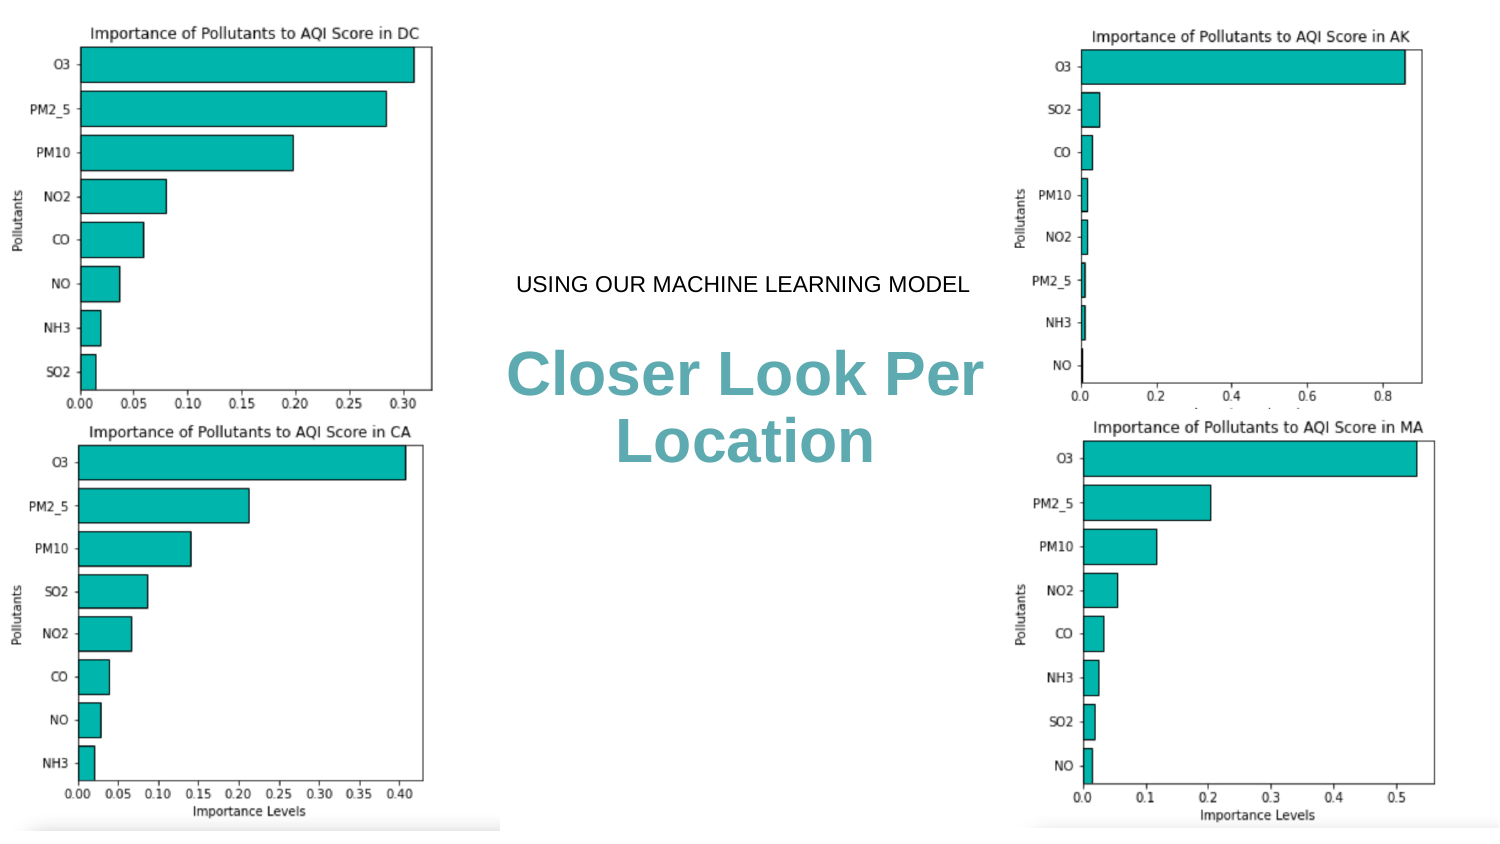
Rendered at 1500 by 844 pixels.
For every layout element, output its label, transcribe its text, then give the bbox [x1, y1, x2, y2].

picture [1003, 19, 1499, 828]
picture [1, 19, 500, 831]
text_box USING OUR MACHINE LEARNING MODEL [497, 266, 998, 307]
title Closer Look Per Location [497, 326, 998, 492]
